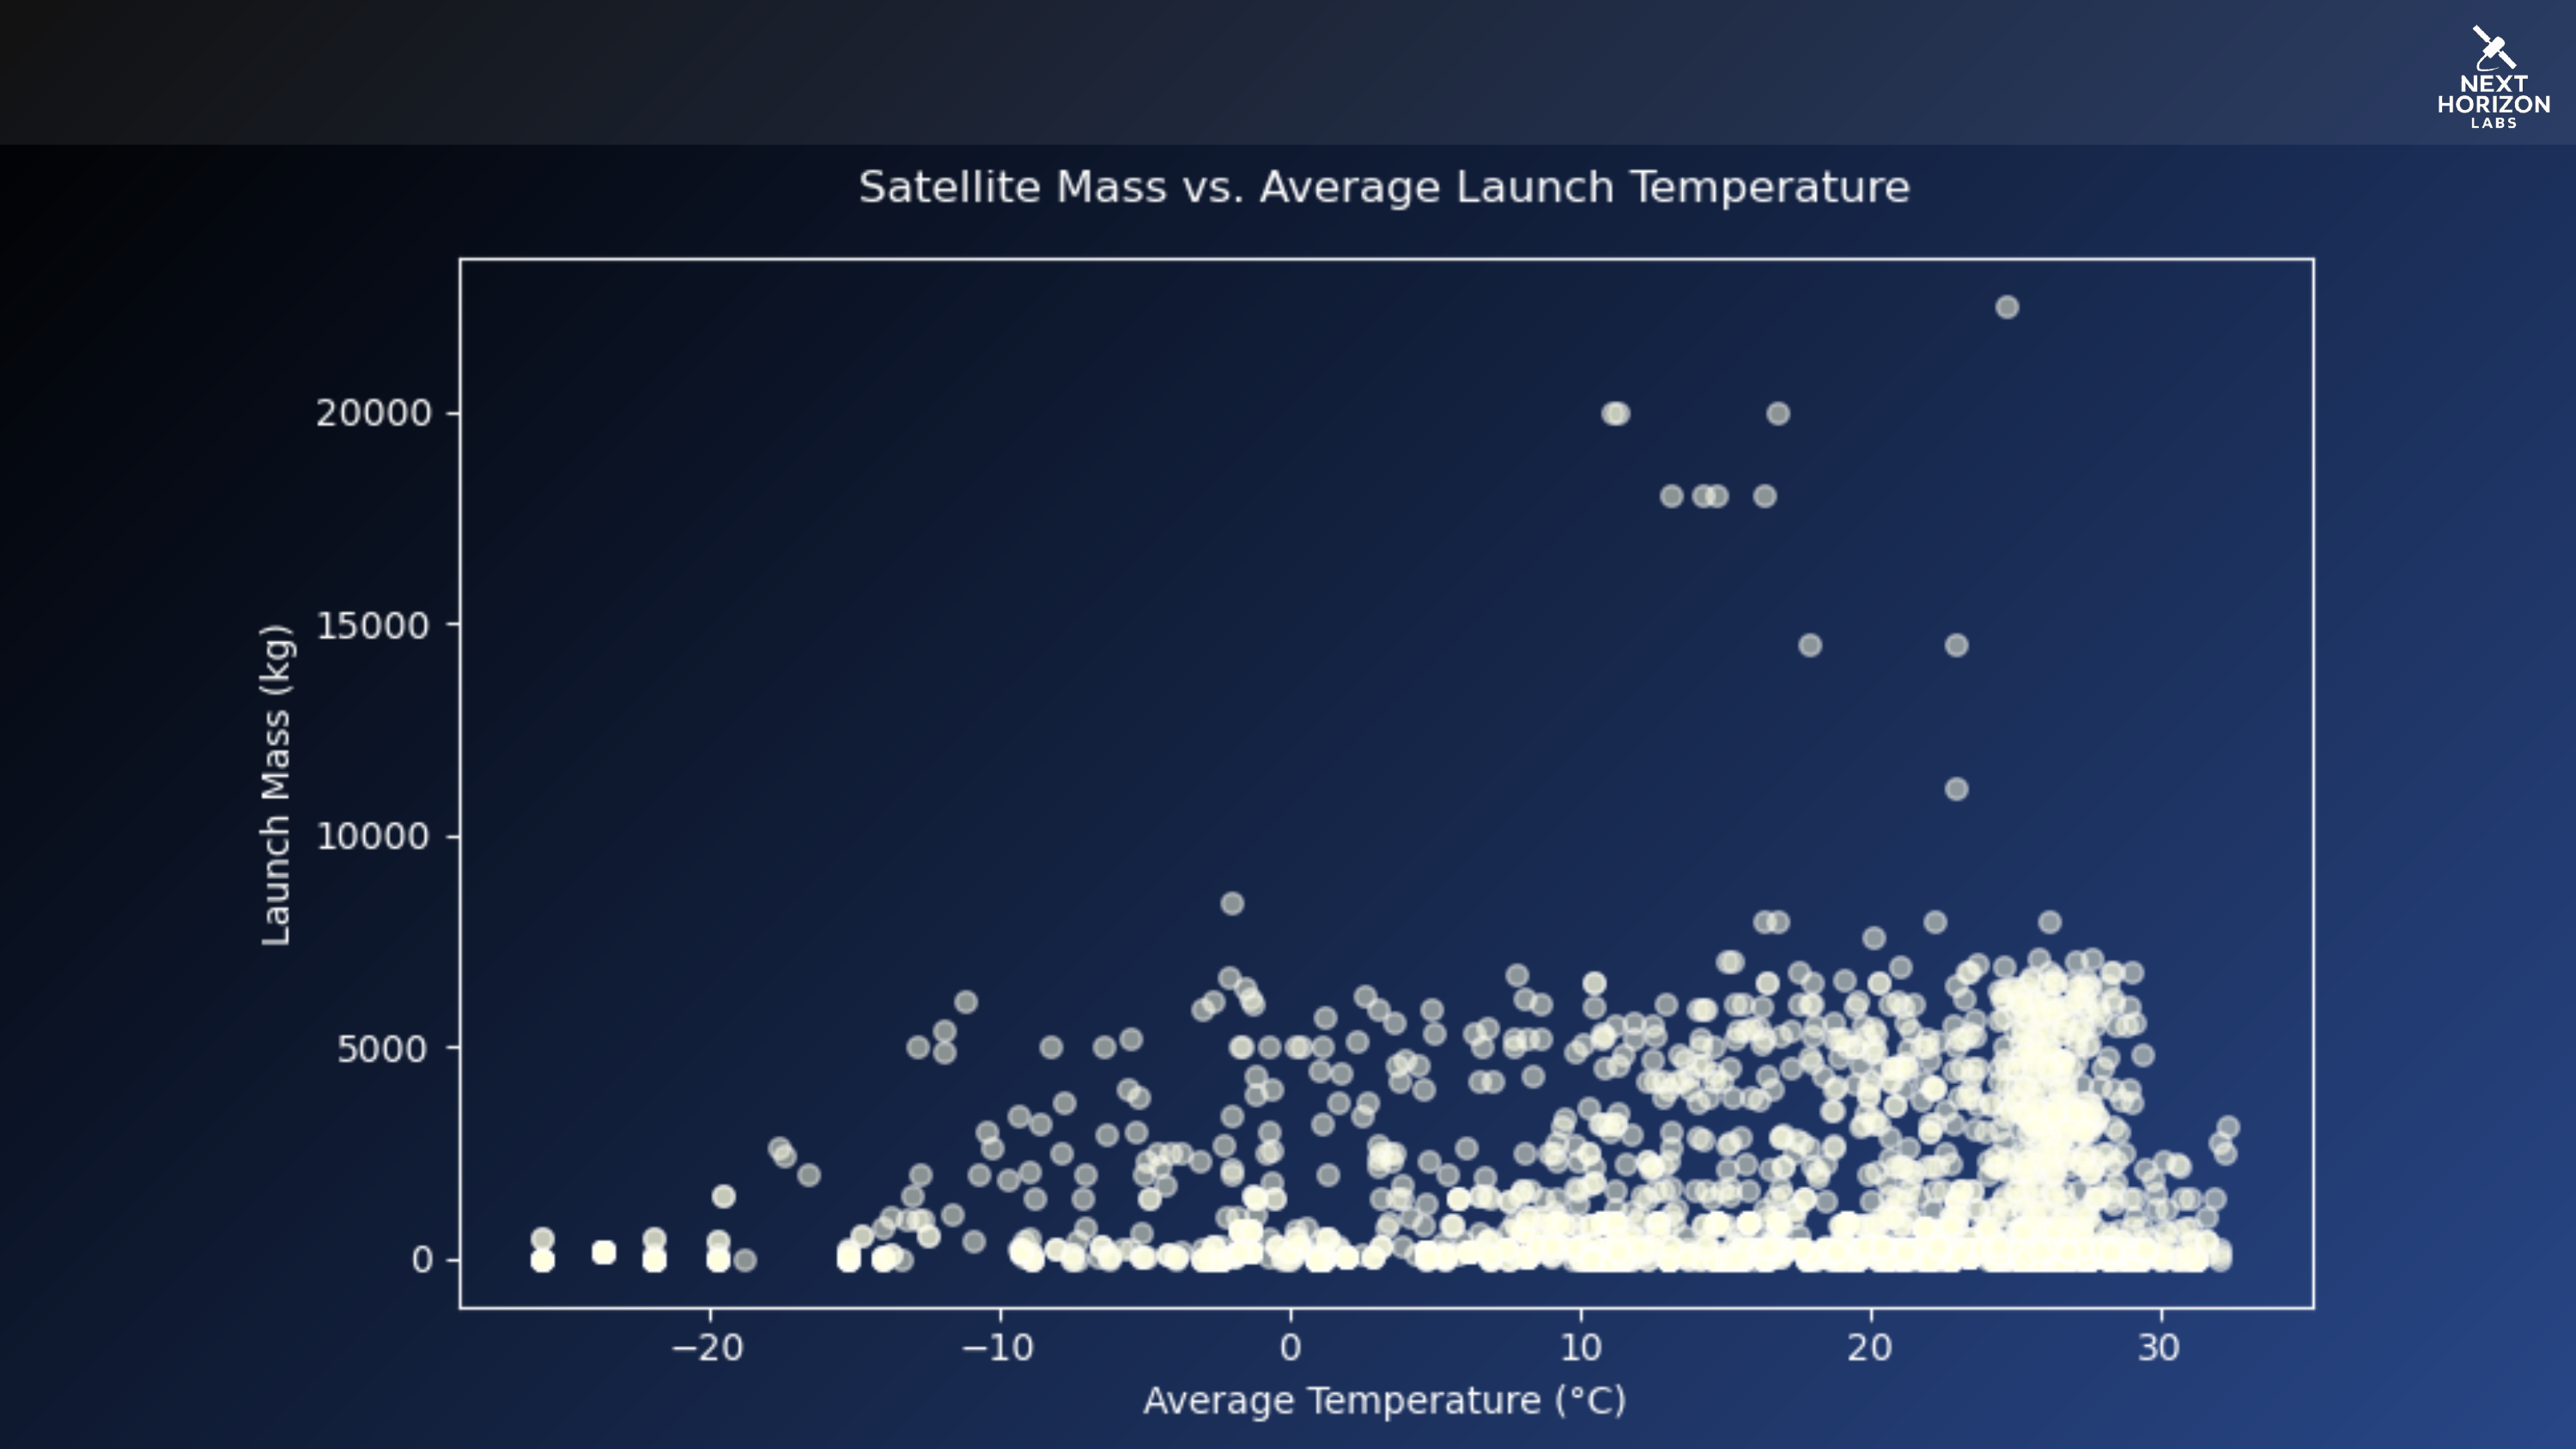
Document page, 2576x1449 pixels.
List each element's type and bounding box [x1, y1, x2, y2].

text_box [0, 0, 2576, 145]
text_box [236, 155, 2340, 1449]
